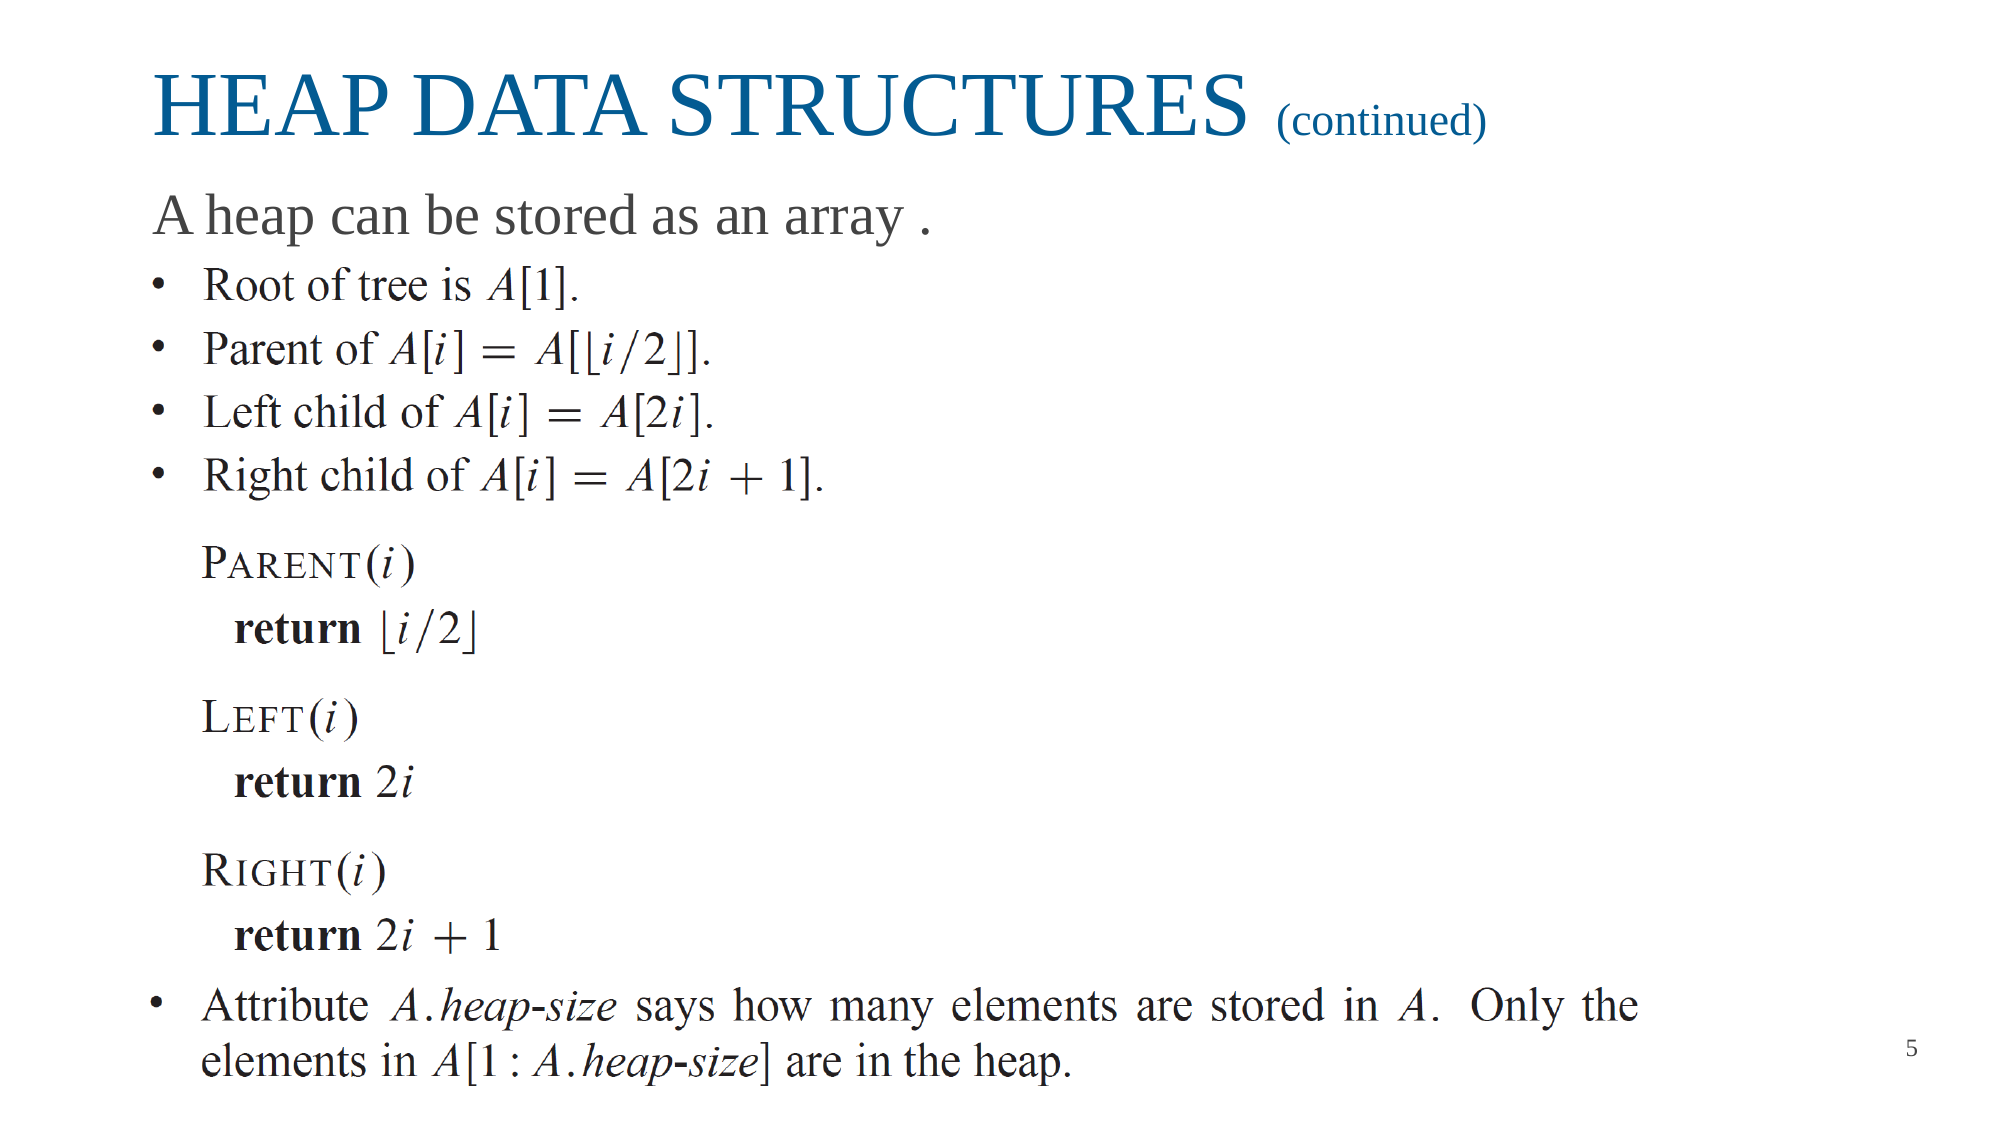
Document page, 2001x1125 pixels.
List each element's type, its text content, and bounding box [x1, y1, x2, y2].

title HEAP DATA STRUCTURES (continued) [137, 48, 1863, 266]
slide_number 5 [1662, 1016, 1934, 1077]
picture [137, 253, 1662, 1098]
